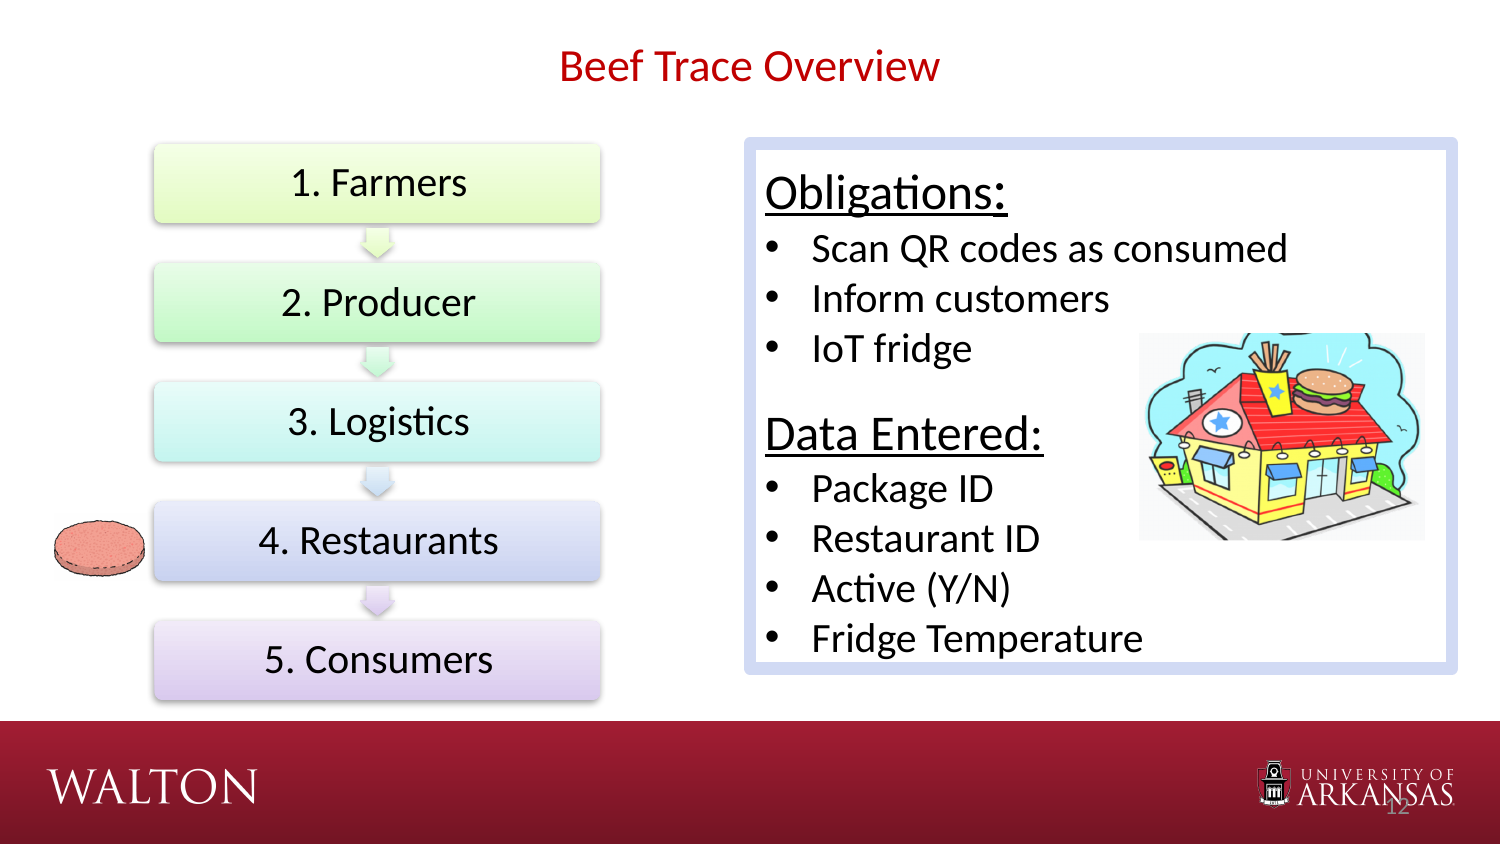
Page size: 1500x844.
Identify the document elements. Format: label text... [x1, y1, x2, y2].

picture [1139, 333, 1426, 542]
picture [53, 513, 148, 582]
text_box Obligations: Scan QR codes as consumed Inform customers IoT fridge Data Entered: Package ID Restaurant ID Active (Y/N) Fridge Temperature [748, 141, 1454, 670]
picture [0, 721, 1500, 844]
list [125, 143, 630, 701]
title Beef Trace Overview [75, 27, 1425, 98]
slide_number 12 [1074, 782, 1425, 827]
